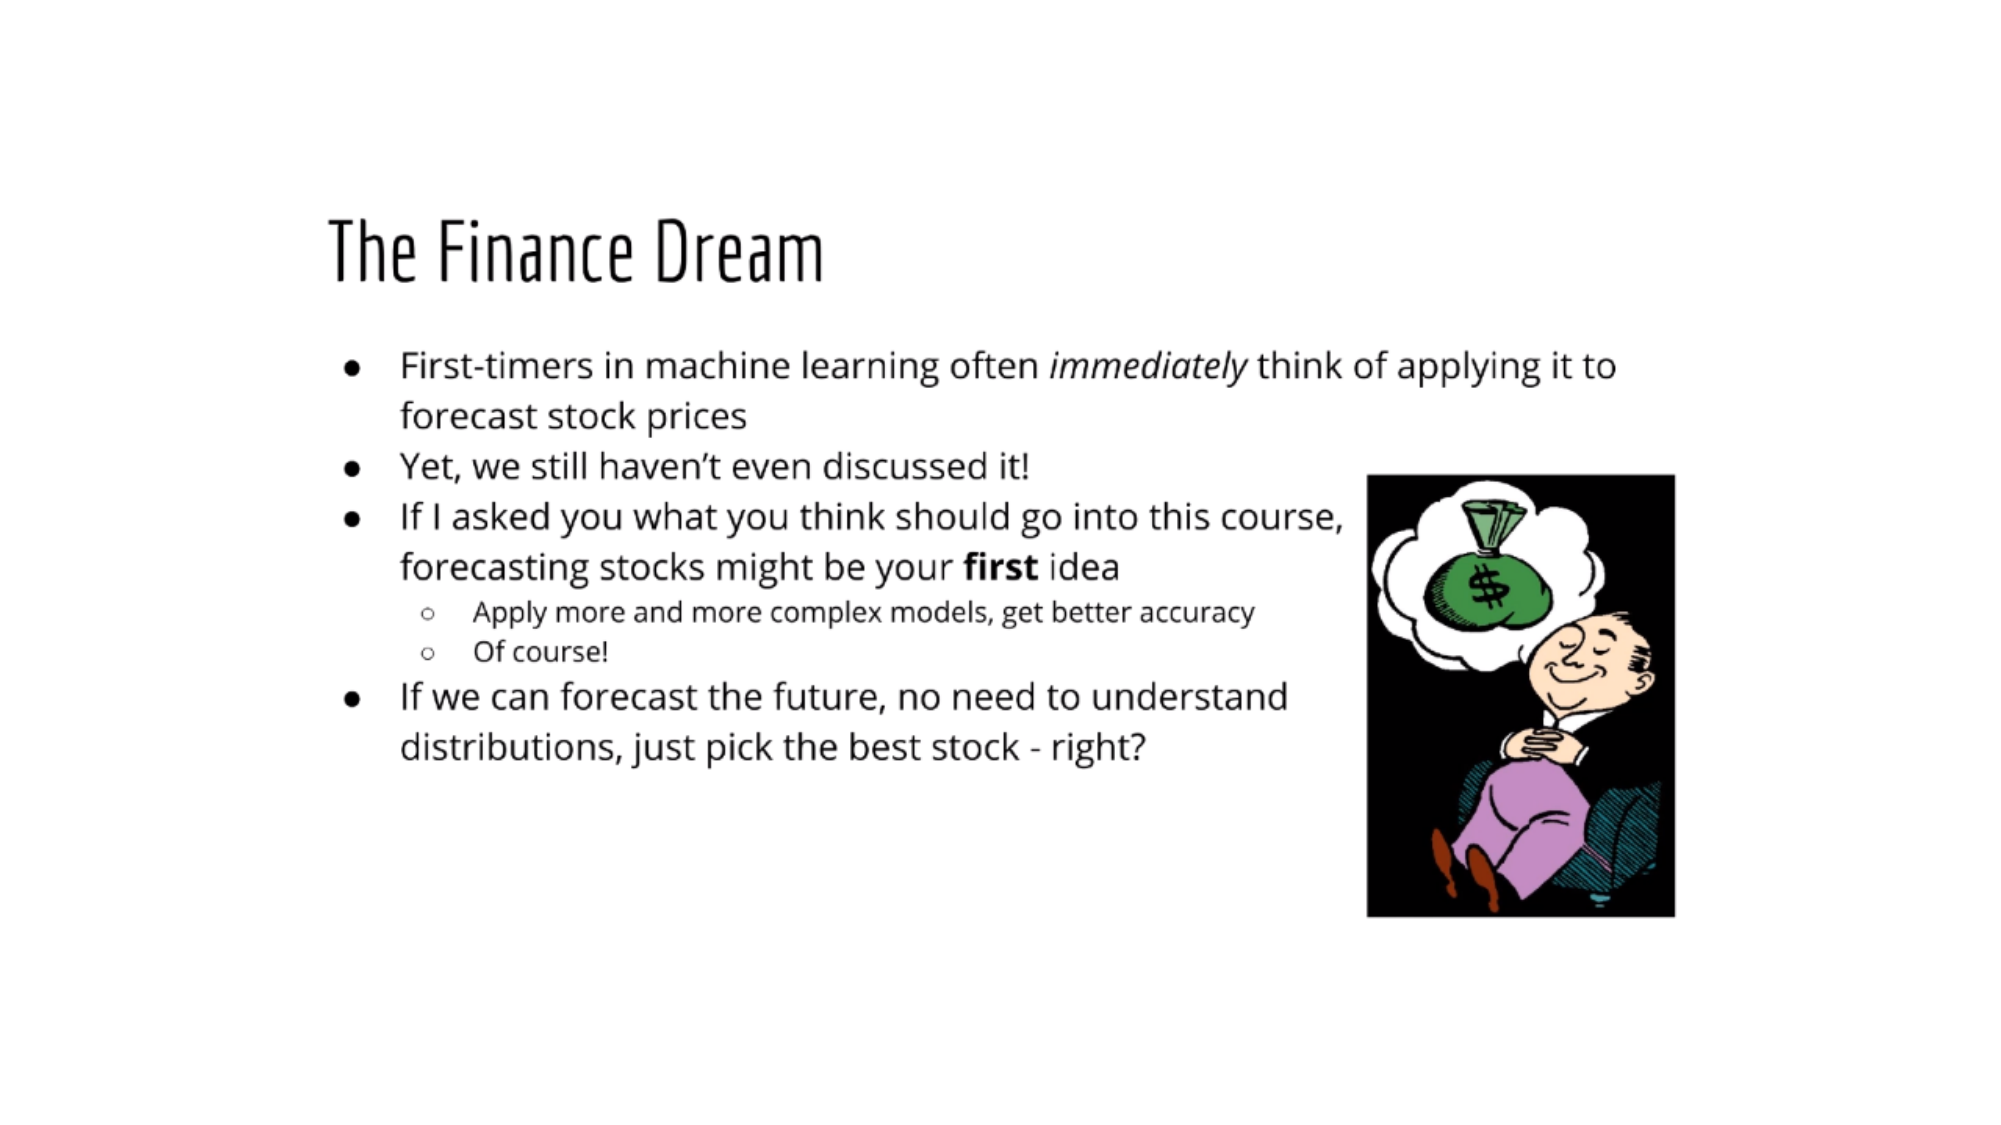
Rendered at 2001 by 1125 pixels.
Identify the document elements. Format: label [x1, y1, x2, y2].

picture [303, 200, 1697, 925]
